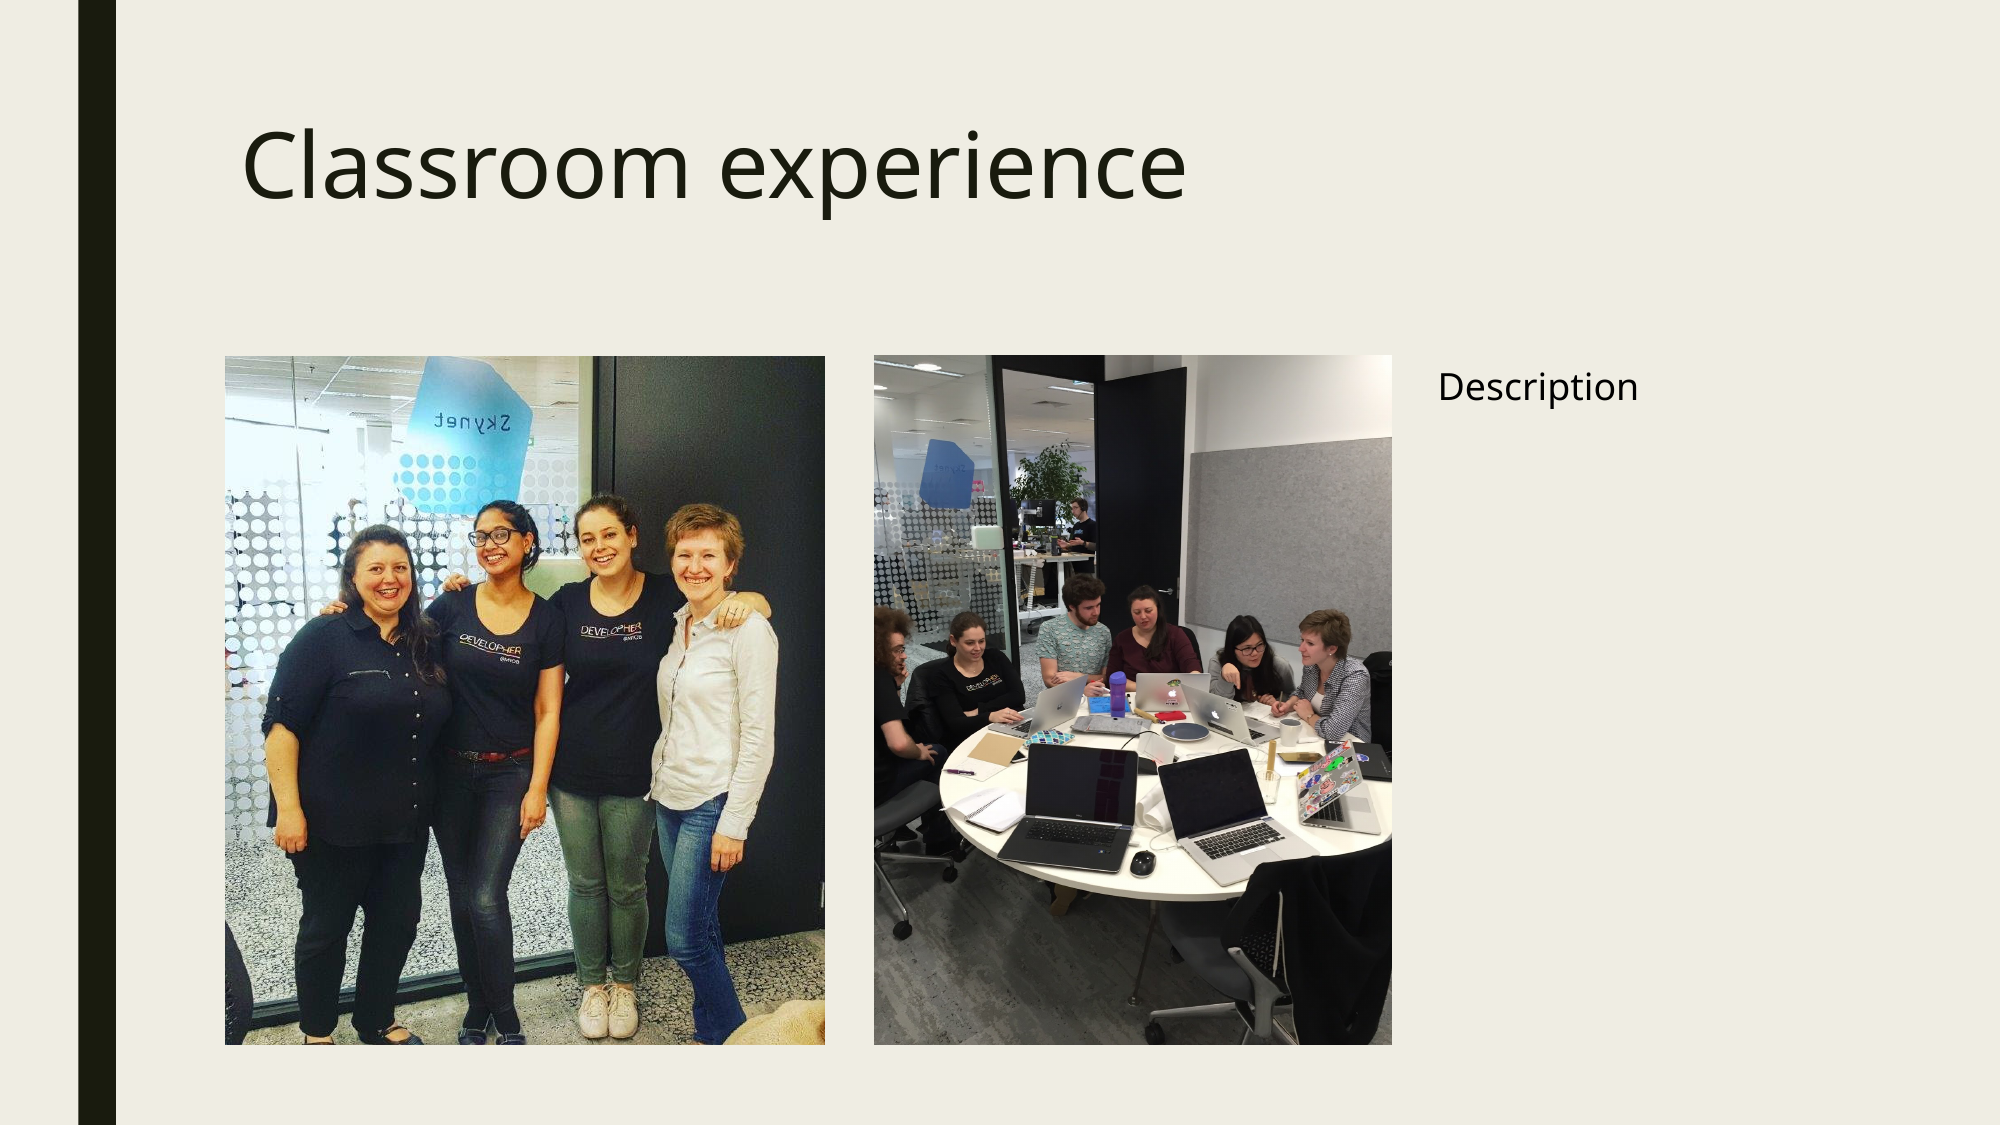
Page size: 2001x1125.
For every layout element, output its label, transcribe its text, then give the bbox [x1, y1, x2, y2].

text_box Description [1422, 355, 1906, 416]
title Classroom experience [225, 112, 1800, 357]
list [224, 356, 825, 1046]
picture [874, 355, 1392, 1045]
